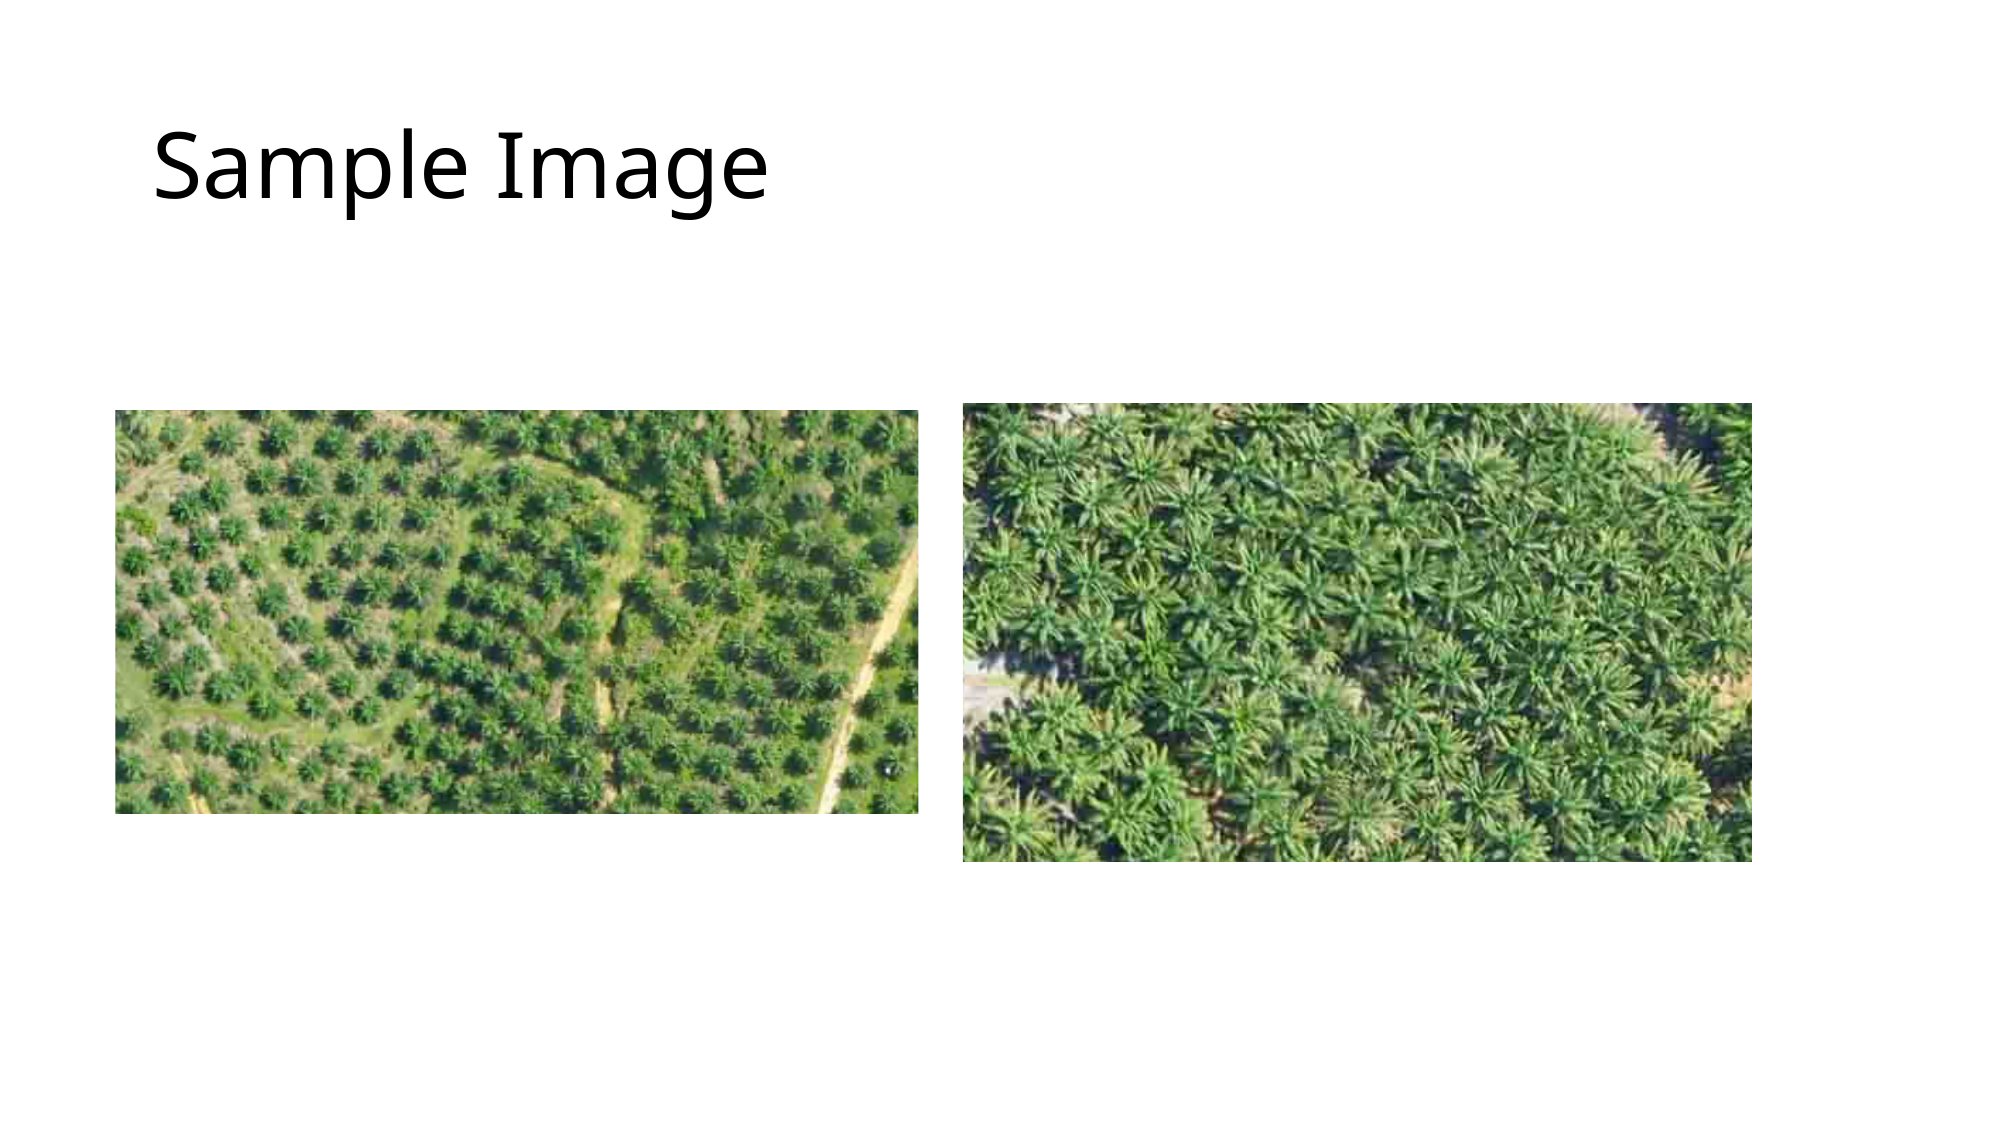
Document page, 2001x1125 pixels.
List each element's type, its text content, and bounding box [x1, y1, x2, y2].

picture [962, 403, 1752, 862]
picture [115, 410, 919, 814]
title Sample Image [137, 59, 1863, 278]
